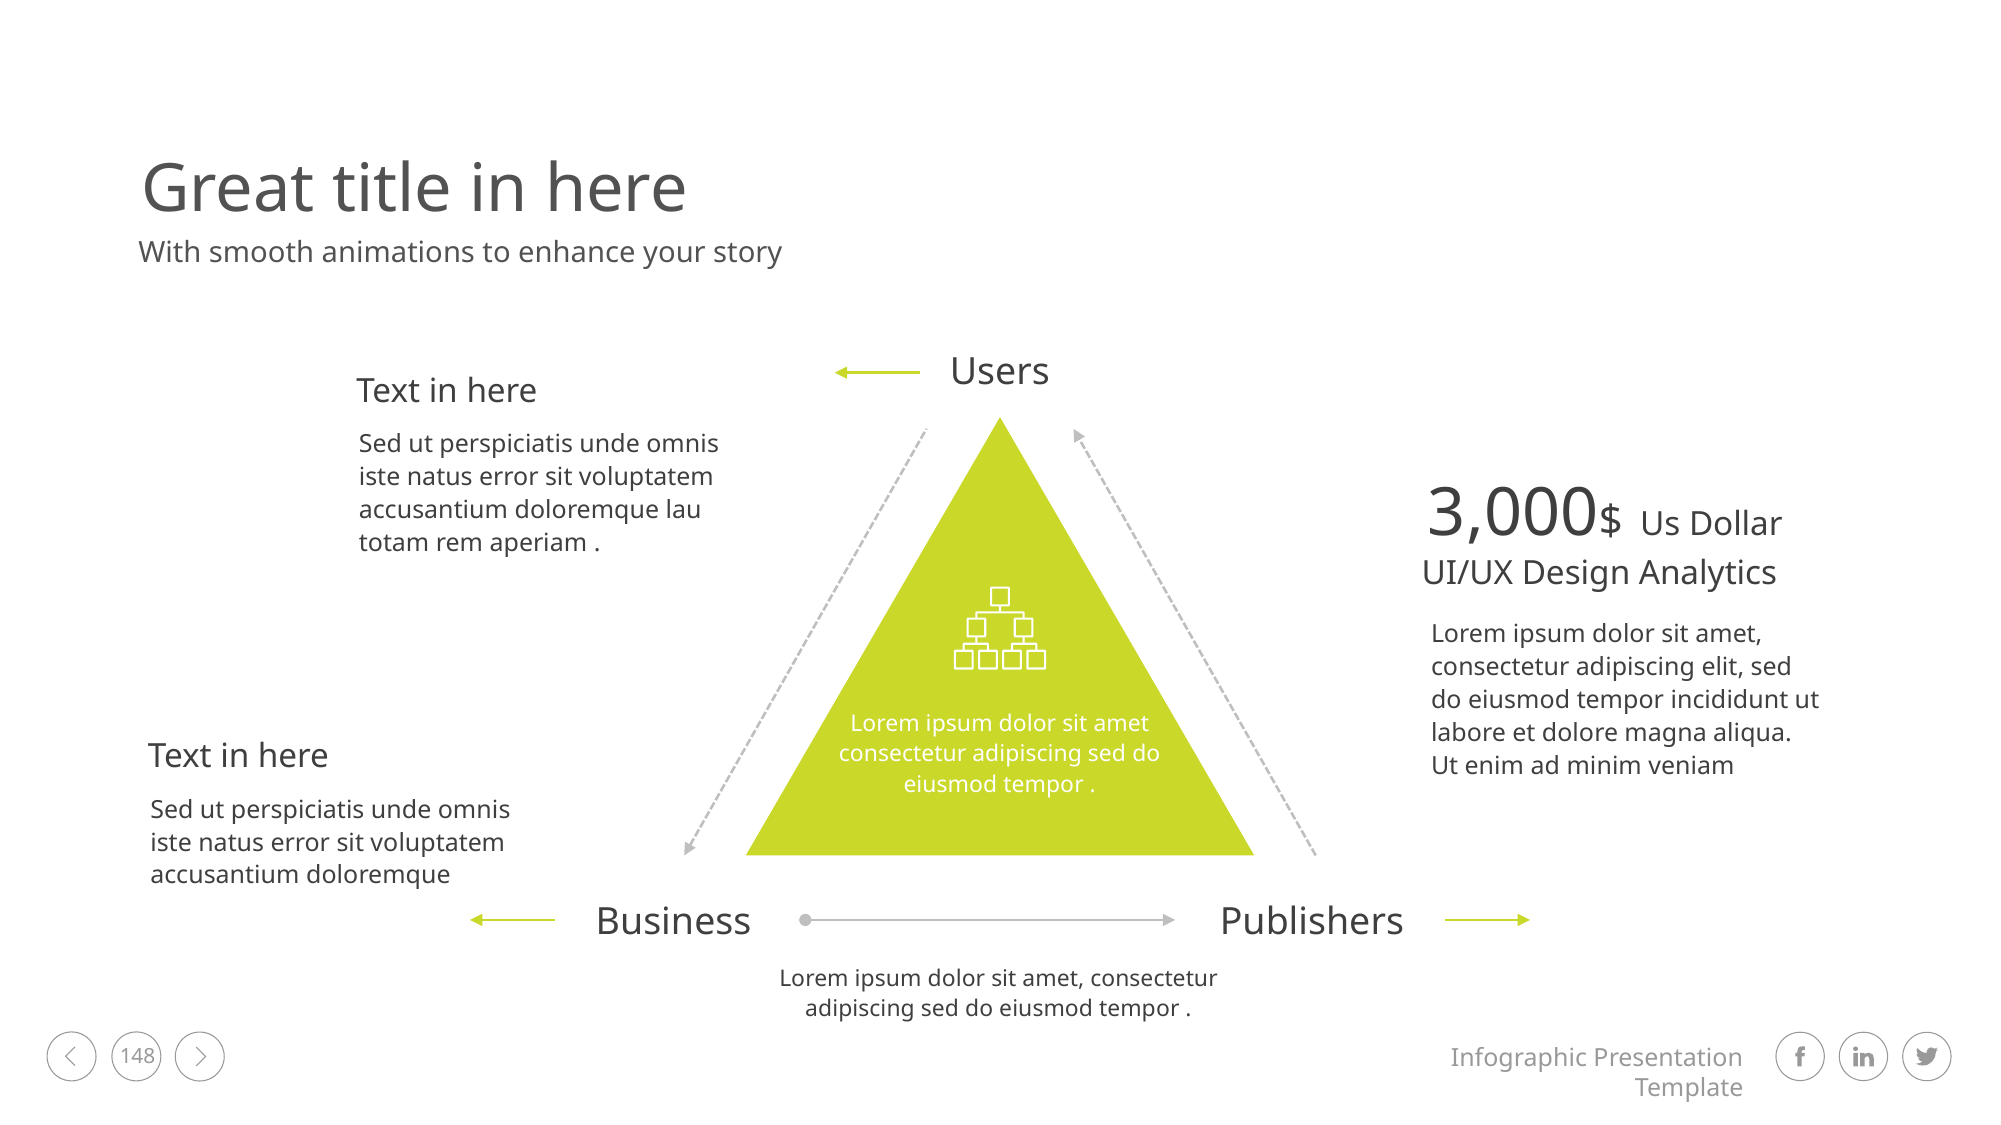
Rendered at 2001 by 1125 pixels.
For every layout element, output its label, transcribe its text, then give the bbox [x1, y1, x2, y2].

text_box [135, 137, 786, 276]
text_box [469, 889, 1530, 951]
text_box Lorem ipsum dolor sit amet, consectetur adipiscing sed do eiusmod tempor . [751, 953, 1246, 1029]
text_box Users [935, 340, 1065, 400]
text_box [1416, 461, 1839, 788]
slide_number 148 [88, 1026, 187, 1087]
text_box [135, 727, 557, 897]
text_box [684, 428, 1316, 856]
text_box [344, 361, 752, 564]
text_box [992, 415, 1008, 428]
